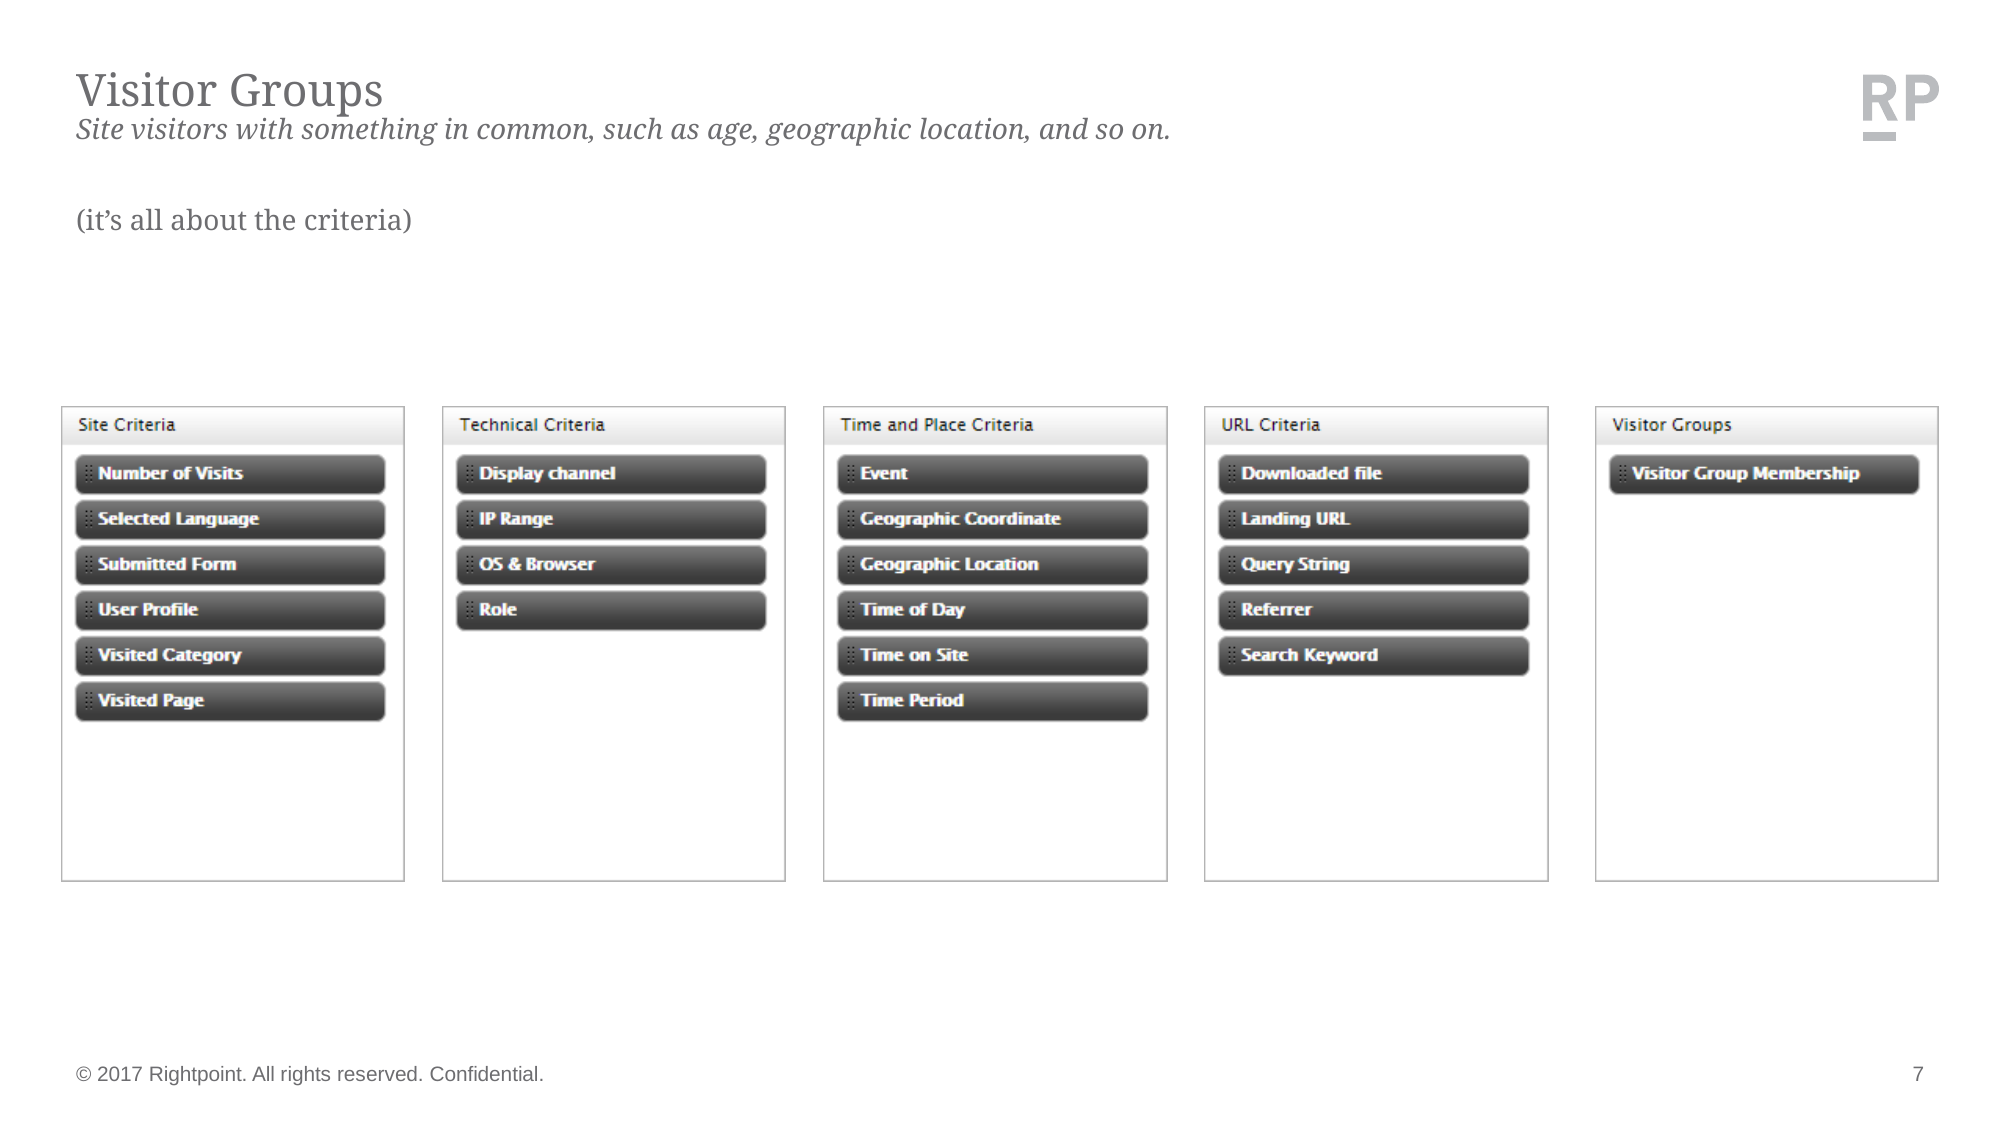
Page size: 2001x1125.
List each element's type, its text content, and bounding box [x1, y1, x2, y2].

picture [1595, 406, 1939, 882]
title Visitor Groups Site visitors with something in common, such as age, geographic location, and so on. (it’s all about the criteria) [61, 59, 1774, 245]
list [60, 406, 405, 882]
picture [442, 406, 786, 882]
slide_number 7 [1488, 1042, 1939, 1103]
picture [823, 406, 1168, 882]
picture [1204, 406, 1549, 882]
